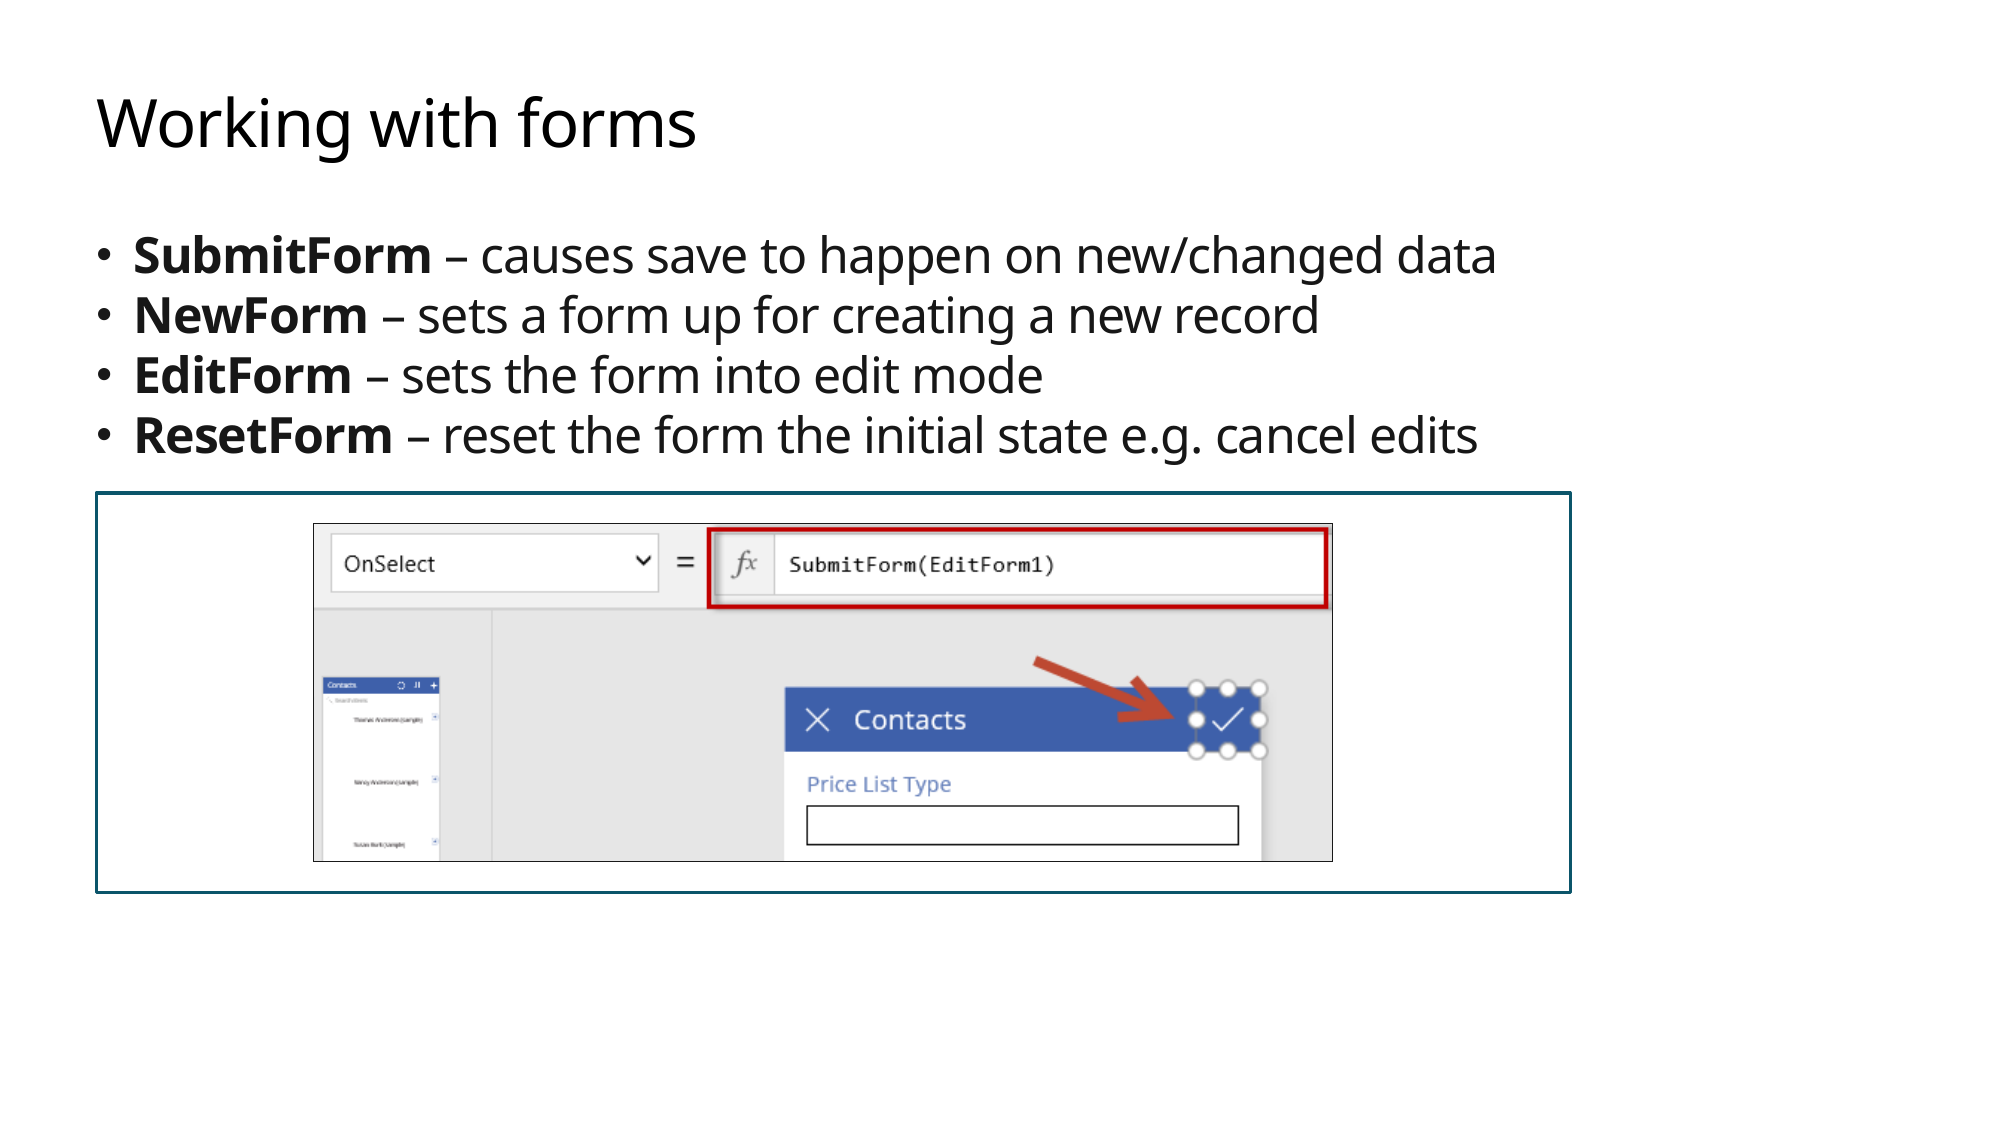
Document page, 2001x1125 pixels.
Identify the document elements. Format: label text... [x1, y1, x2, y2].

picture [313, 523, 1333, 863]
list SubmitForm – causes save to happen on new/changed data NewForm – sets a form up for creating a new record EditForm – sets the form into edit mode ResetForm – reset the form the initial state e.g. cancel edits [96, 208, 1904, 481]
title Working with forms [96, 75, 1904, 166]
text_box [95, 492, 1571, 893]
